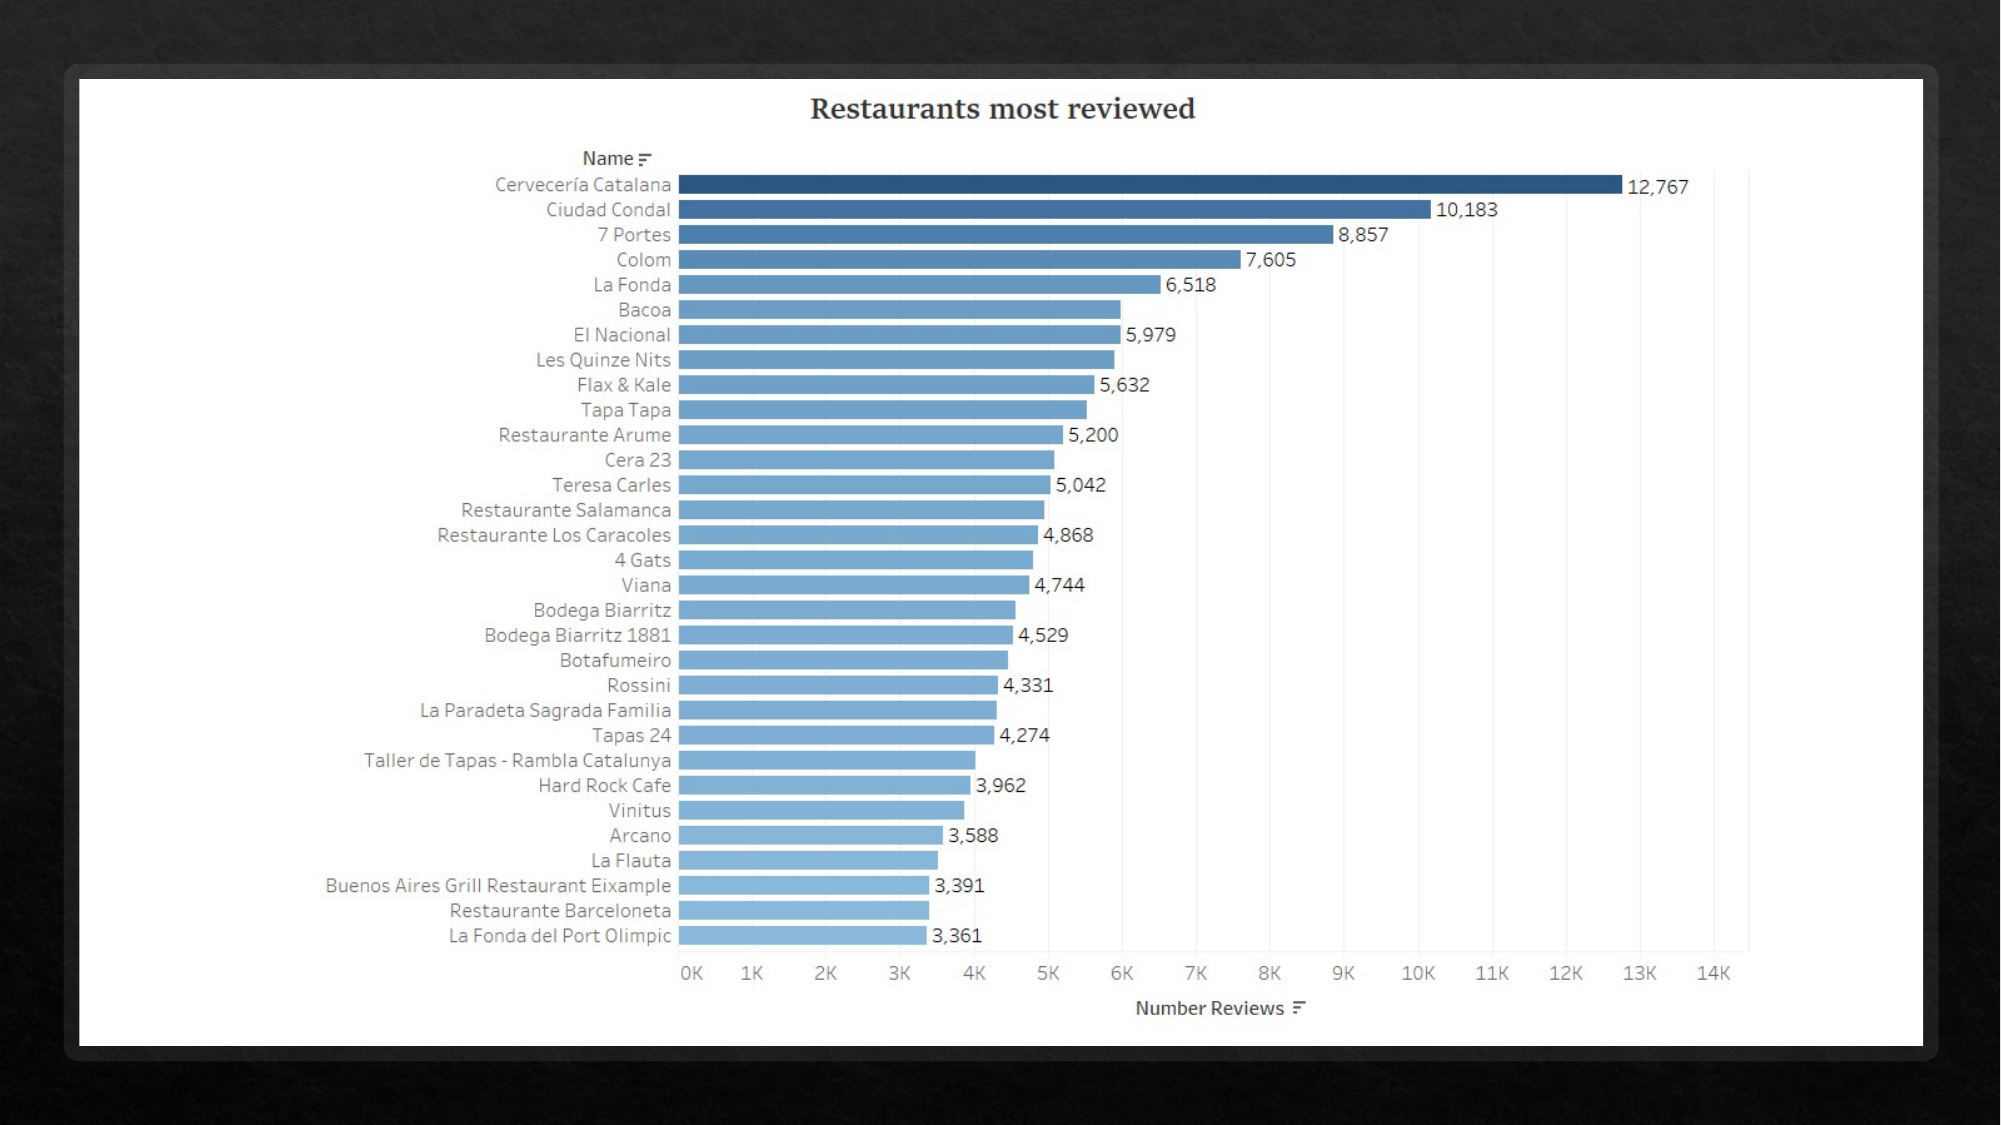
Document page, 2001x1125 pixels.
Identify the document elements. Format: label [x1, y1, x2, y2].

text_box [78, 78, 1924, 1047]
picture [250, 90, 1750, 1035]
